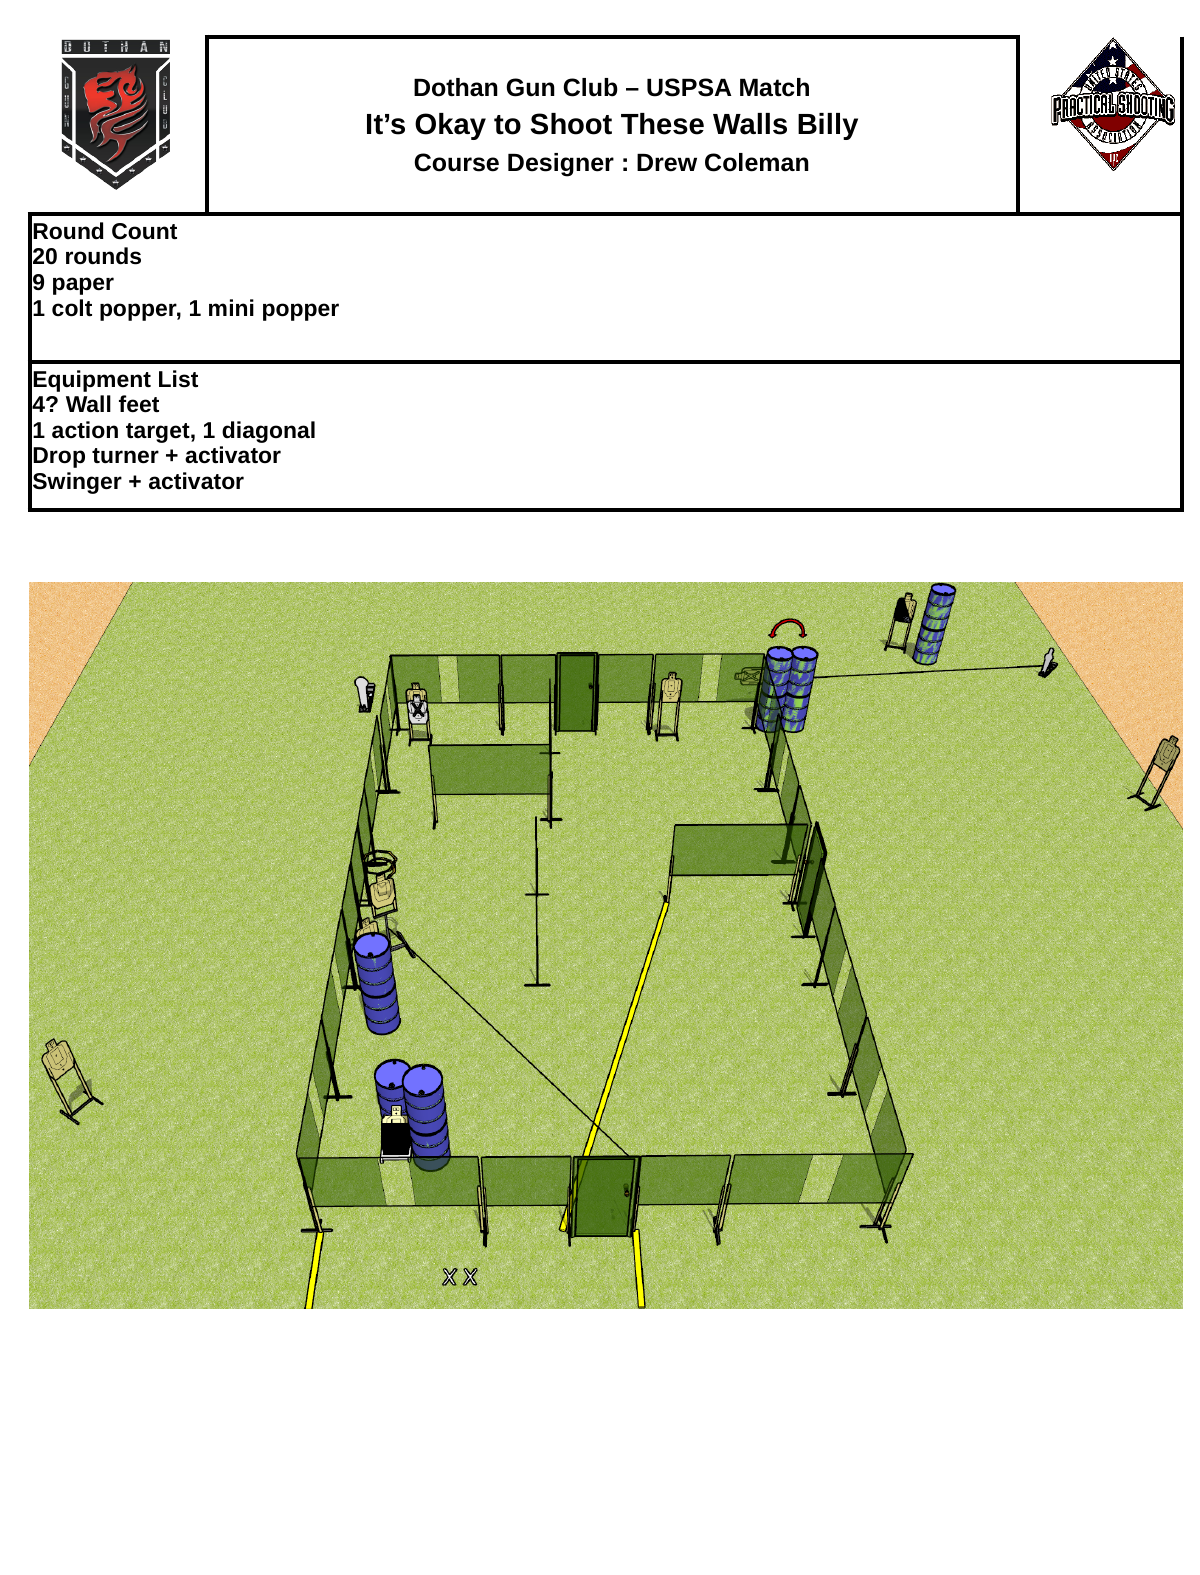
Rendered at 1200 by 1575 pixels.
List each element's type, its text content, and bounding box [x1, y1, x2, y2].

table_header [1020, 37, 1180, 212]
table_cell Round Count 20 rounds 9 paper 1 colt popper, 1 mini popper [32, 216, 1180, 360]
picture [1044, 36, 1183, 175]
table_header [30, 37, 205, 212]
picture [58, 36, 173, 193]
table_cell Equipment List 4? Wall feet 1 action target, 1 diagonal Drop turner + activator Swinger + activator [32, 364, 1180, 508]
table_header Dothan Gun Club – USPSA Match It’s Okay to Shoot These Walls Billy Course Designer : Drew Coleman [209, 39, 1016, 212]
picture [29, 581, 1183, 1309]
